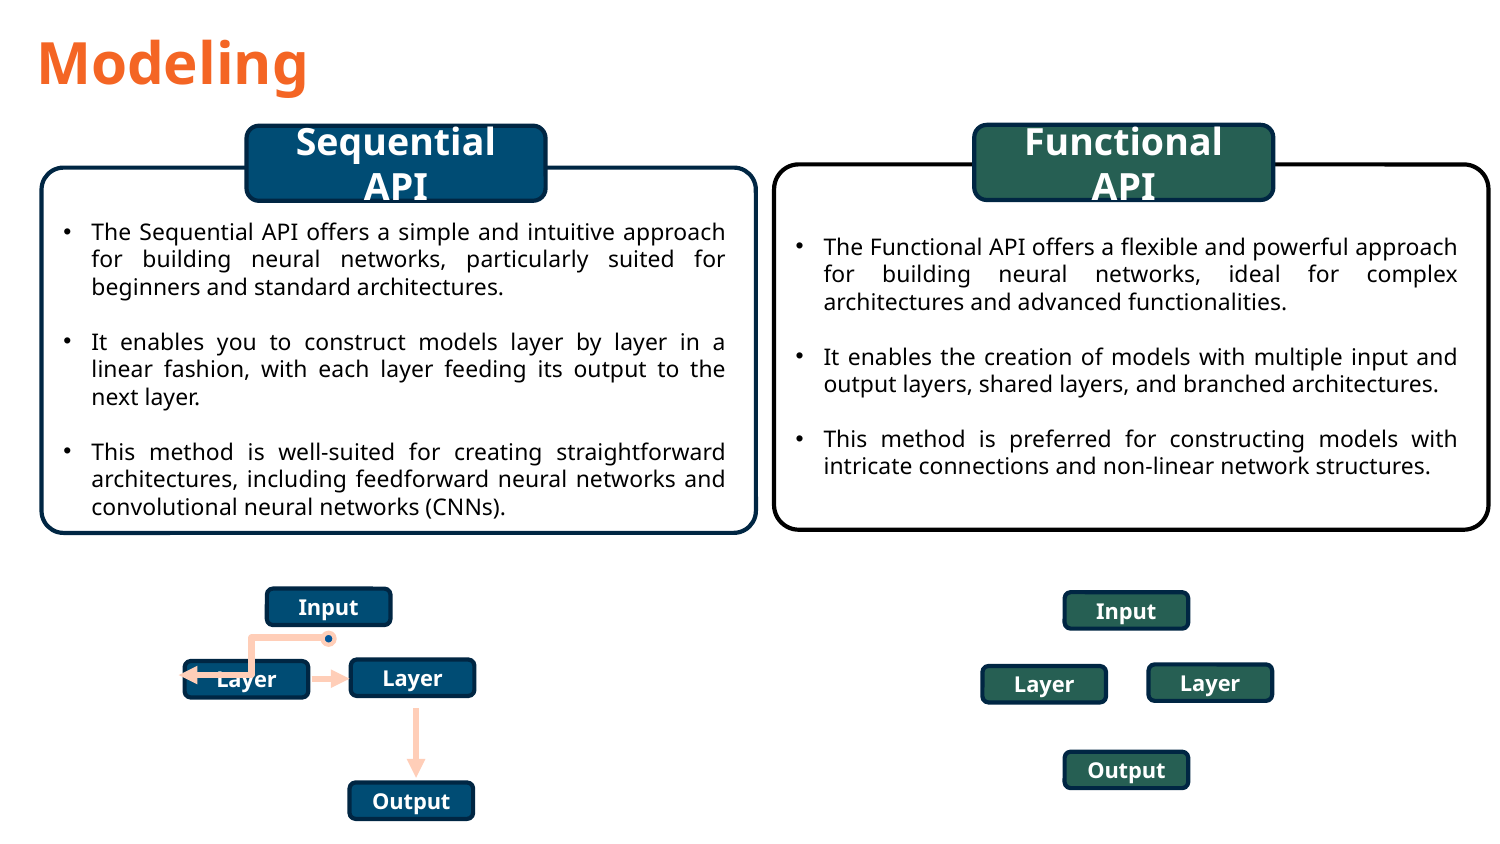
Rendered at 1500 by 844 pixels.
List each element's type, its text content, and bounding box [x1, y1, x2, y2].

text_box [0, 123, 703, 844]
text_box Modeling [21, 10, 1474, 120]
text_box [25, 117, 1498, 607]
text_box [982, 591, 1273, 789]
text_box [178, 588, 475, 820]
